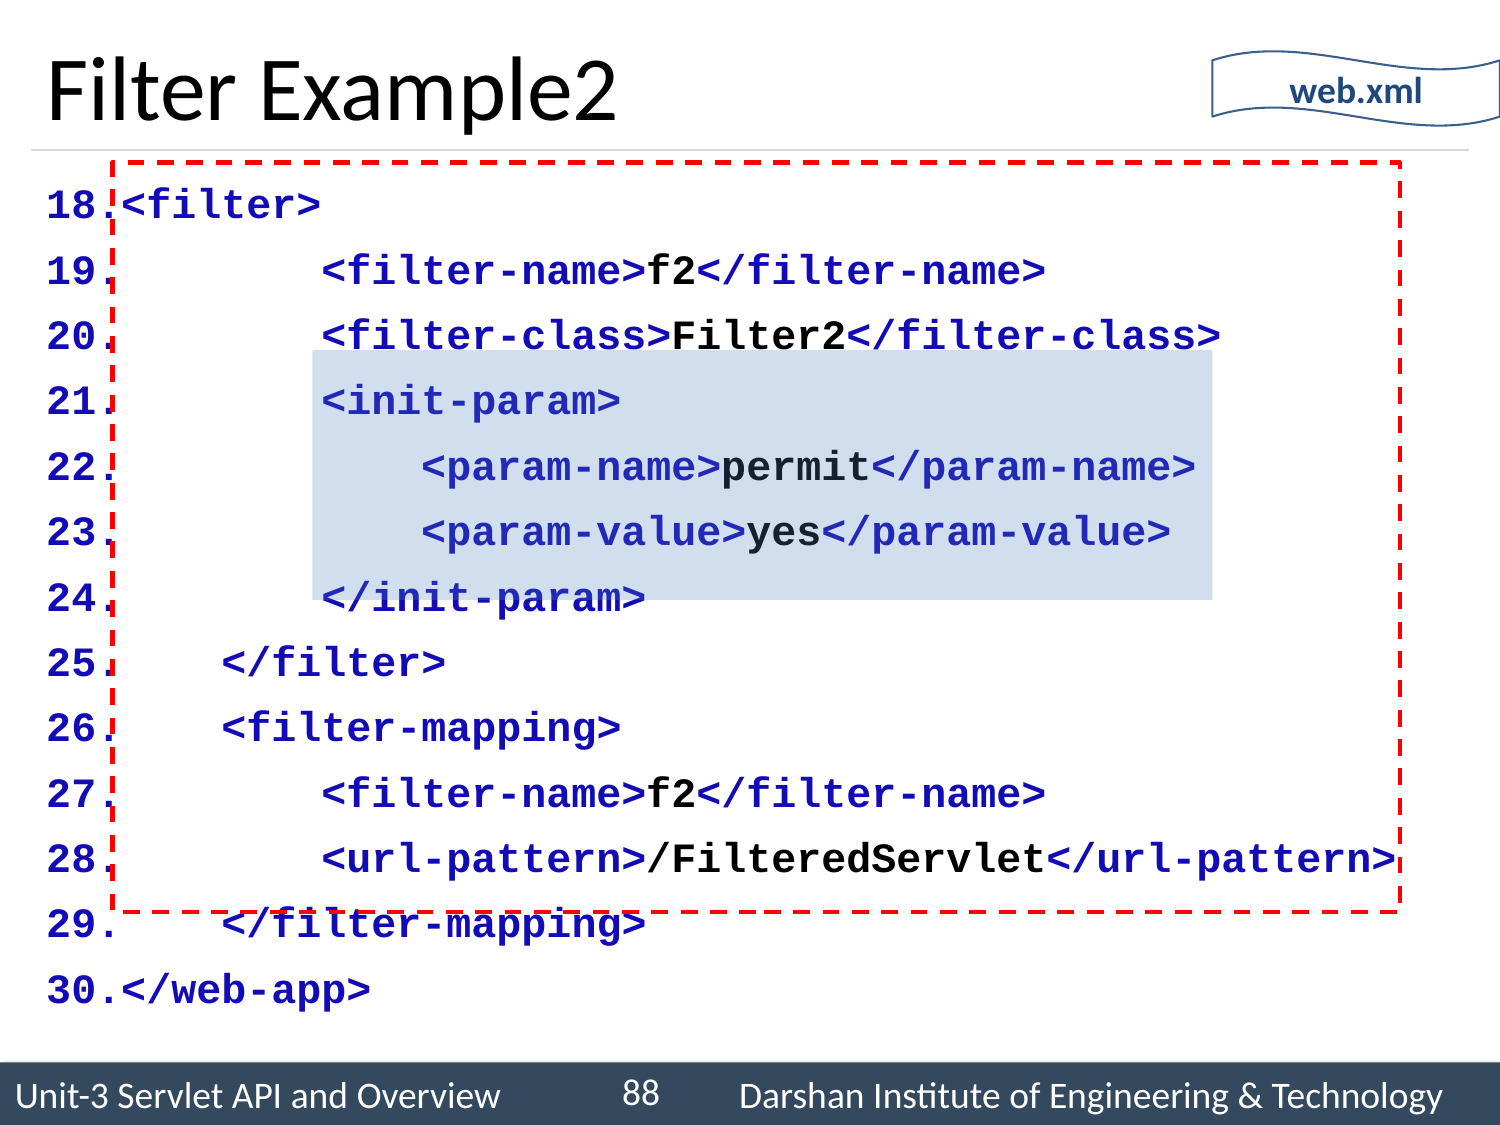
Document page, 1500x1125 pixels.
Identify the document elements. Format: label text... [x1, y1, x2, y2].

slide_number 88 [575, 1060, 675, 1121]
text_box [310, 348, 1214, 602]
title Filter Example2 [31, 17, 1469, 150]
text_box web.xml [1210, 49, 1500, 128]
text_box [110, 160, 1402, 914]
list <filter> <filter-name>f2</filter-name> <filter-class>Filter2</filter-class> <init-param> <param-name>permit</param-name> <param-value>yes</param-value> </init-param> </filter> <filter-mapping> <filter-name>f2</filter-name> <url-pattern>/FilteredServlet</url-pattern> </filter-mapping> </web-app> [31, 162, 1469, 1038]
